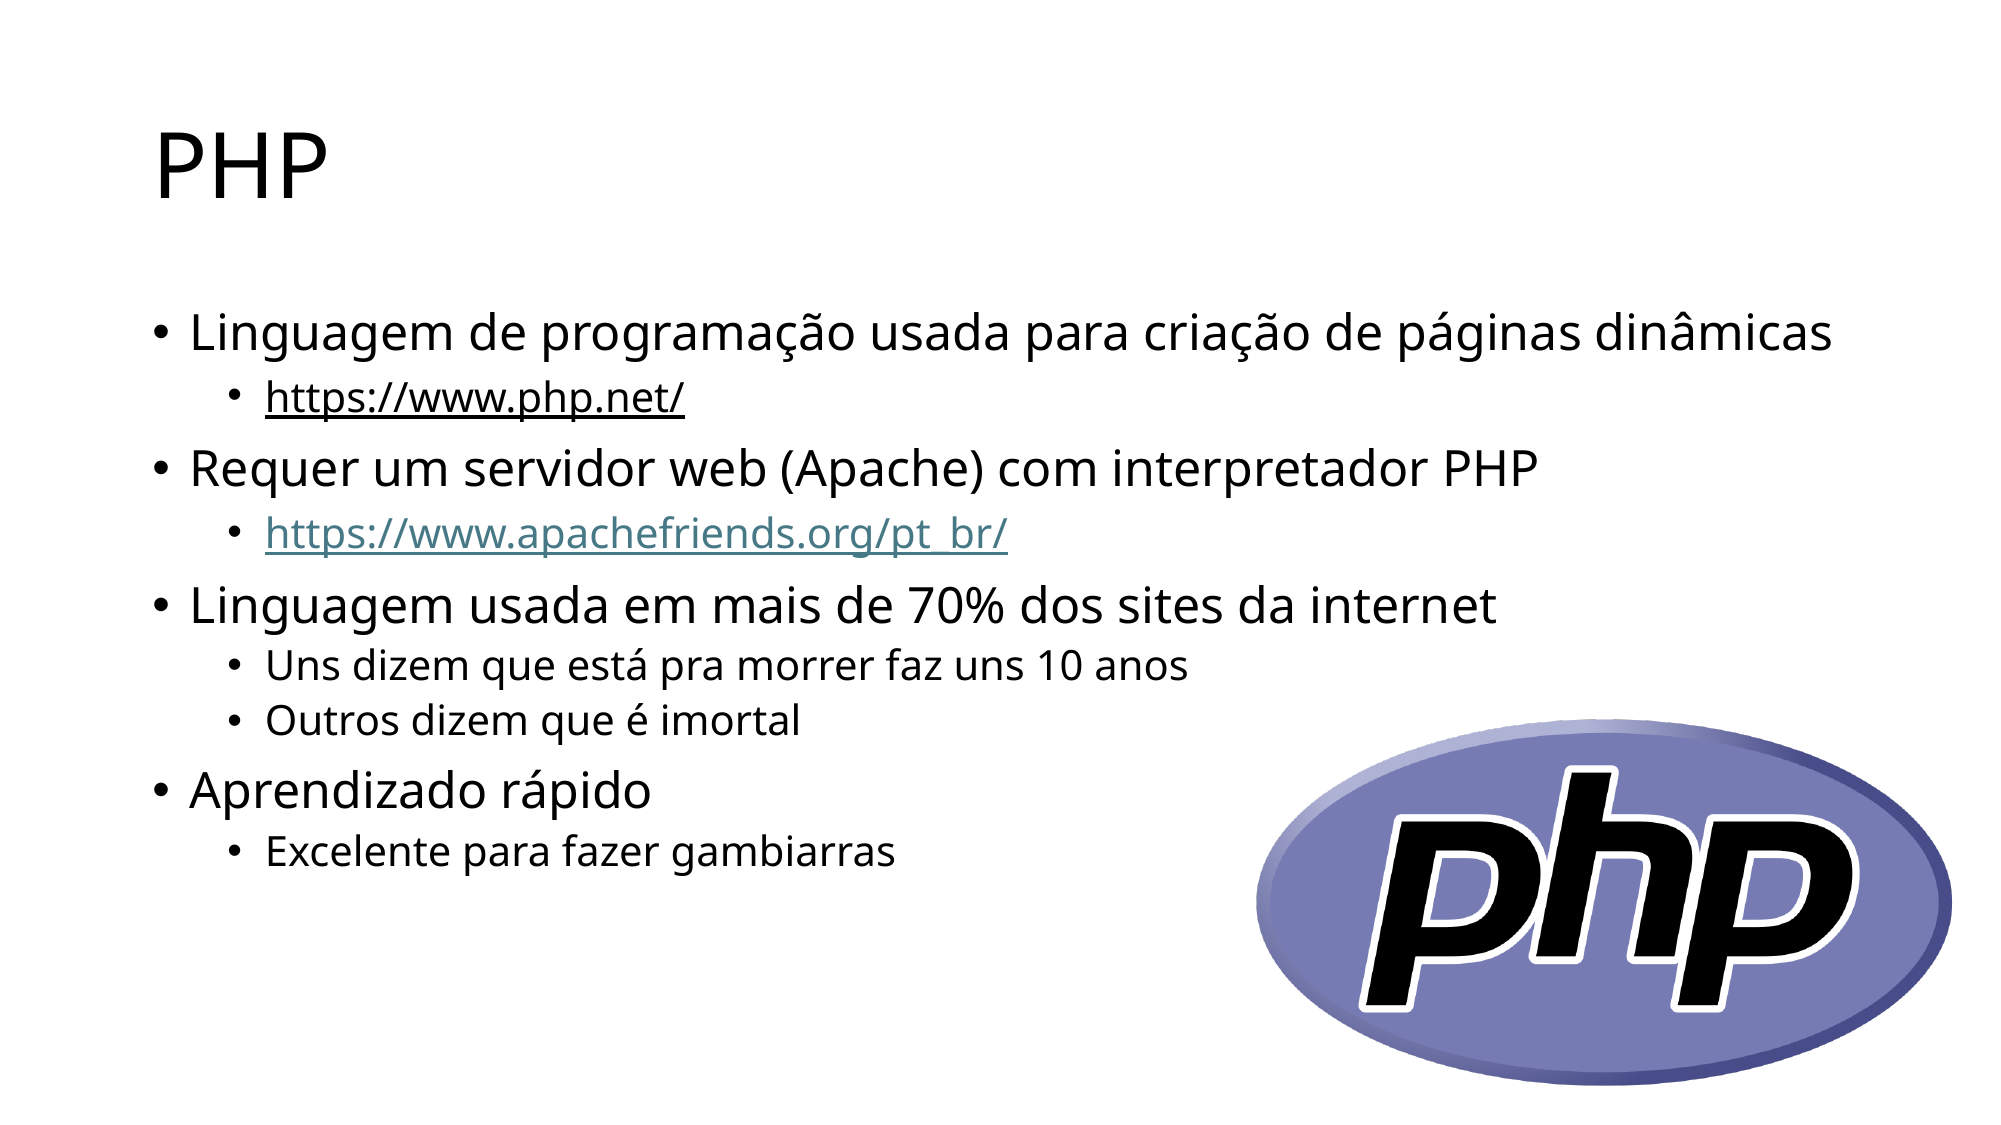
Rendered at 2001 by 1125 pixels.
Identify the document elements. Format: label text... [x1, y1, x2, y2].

picture [1246, 709, 1963, 1097]
list Linguagem de programação usada para criação de páginas dinâmicas https://www.php.net/ Requer um servidor web (Apache) com interpretador PHP https://www.apachefriends.org/pt_br/ Linguagem usada em mais de 70% dos sites da internet Uns dizem que está pra morrer faz uns 10 anos Outros dizem que é imortal Aprendizado rápido Excelente para fazer gambiarras [137, 299, 1863, 1014]
title PHP [137, 59, 1863, 278]
